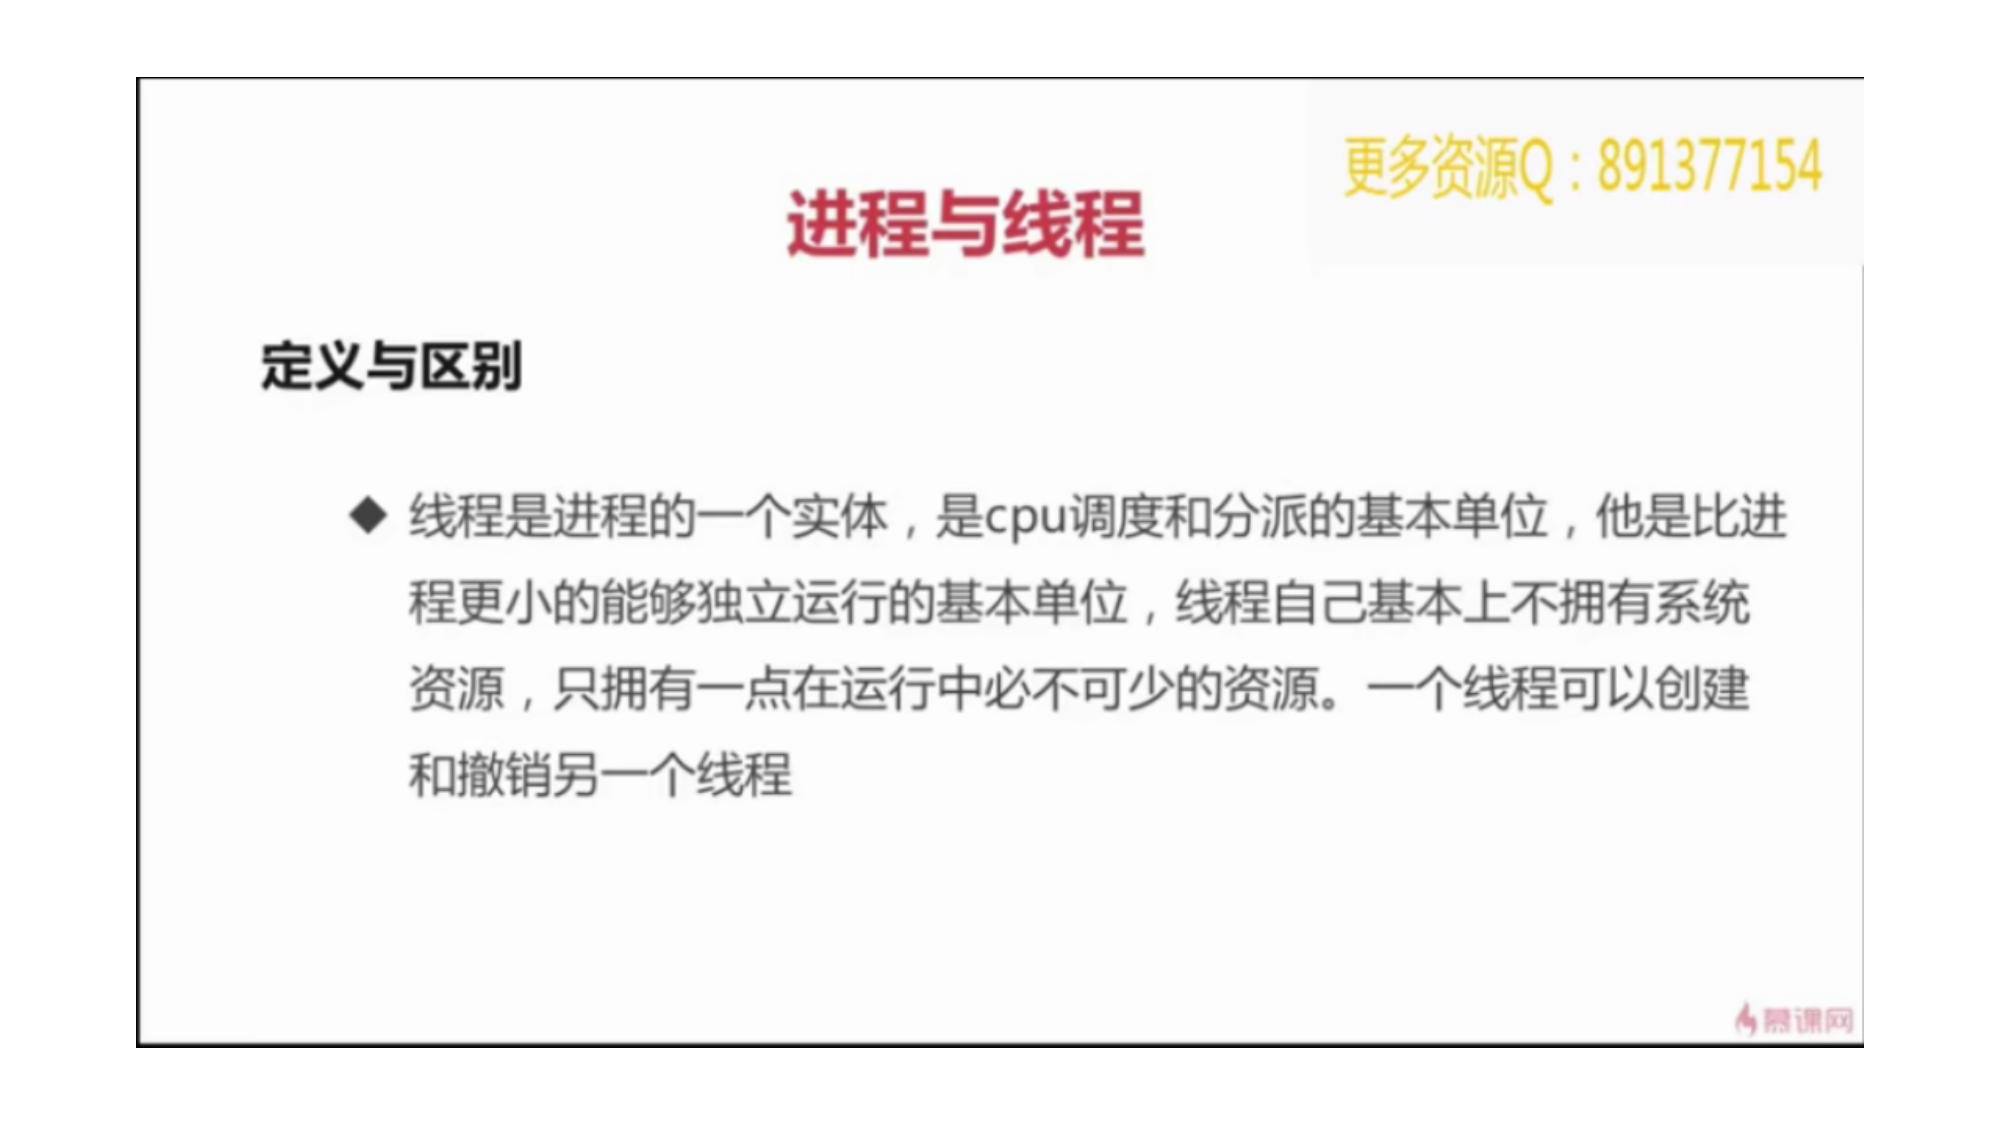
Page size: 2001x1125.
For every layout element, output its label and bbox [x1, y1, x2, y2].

picture [136, 77, 1864, 1048]
